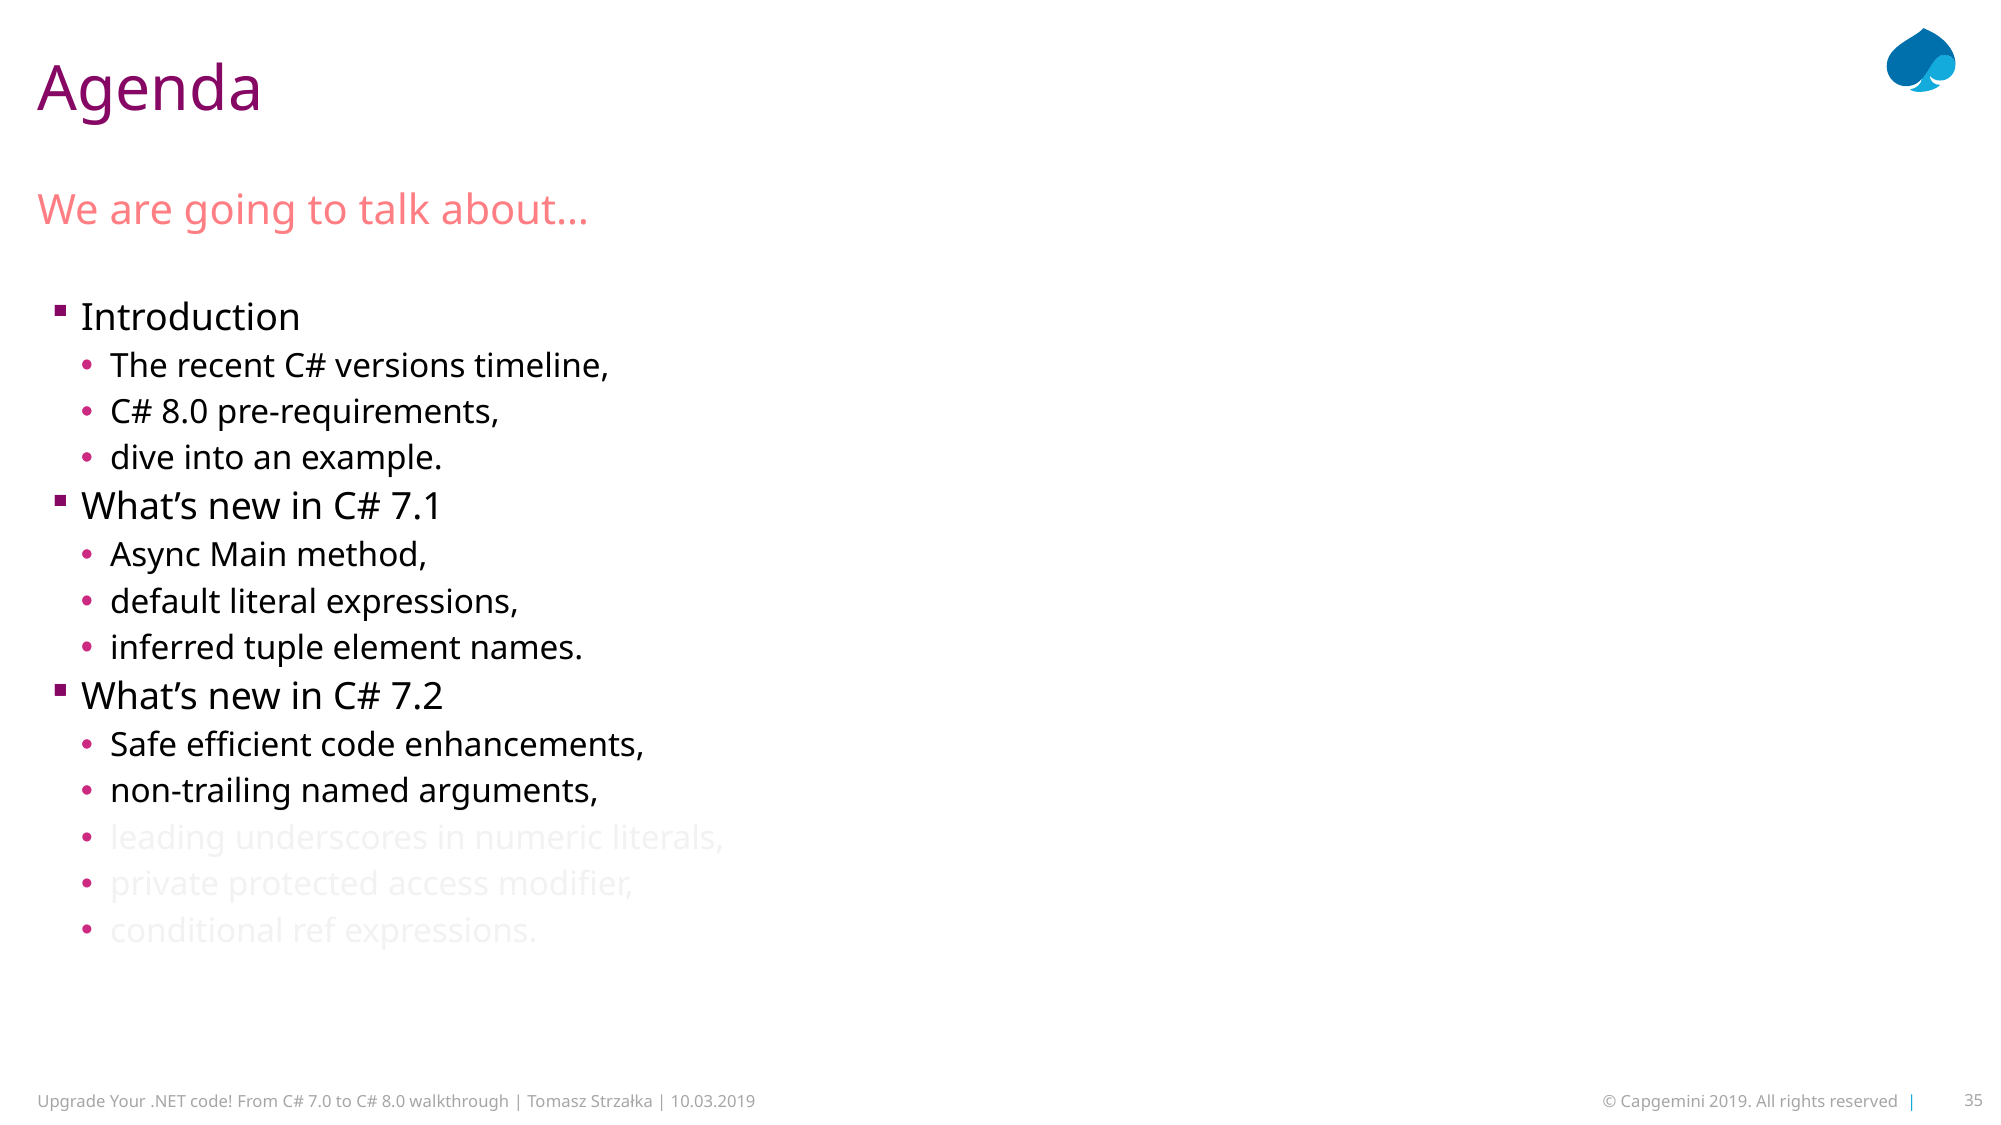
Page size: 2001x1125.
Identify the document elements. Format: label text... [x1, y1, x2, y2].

title Agenda [37, 0, 1863, 182]
list We are going to talk about… [37, 188, 1957, 272]
text_box Introduction The recent C# versions timeline, C# 8.0 pre-requirements, dive into an example. What’s new in C# 7.1 Async Main method, default literal expressions, inferred tuple element names. What’s new in C# 7.2 Safe efficient code enhancements, non-trailing named arguments, [37, 297, 1957, 1031]
